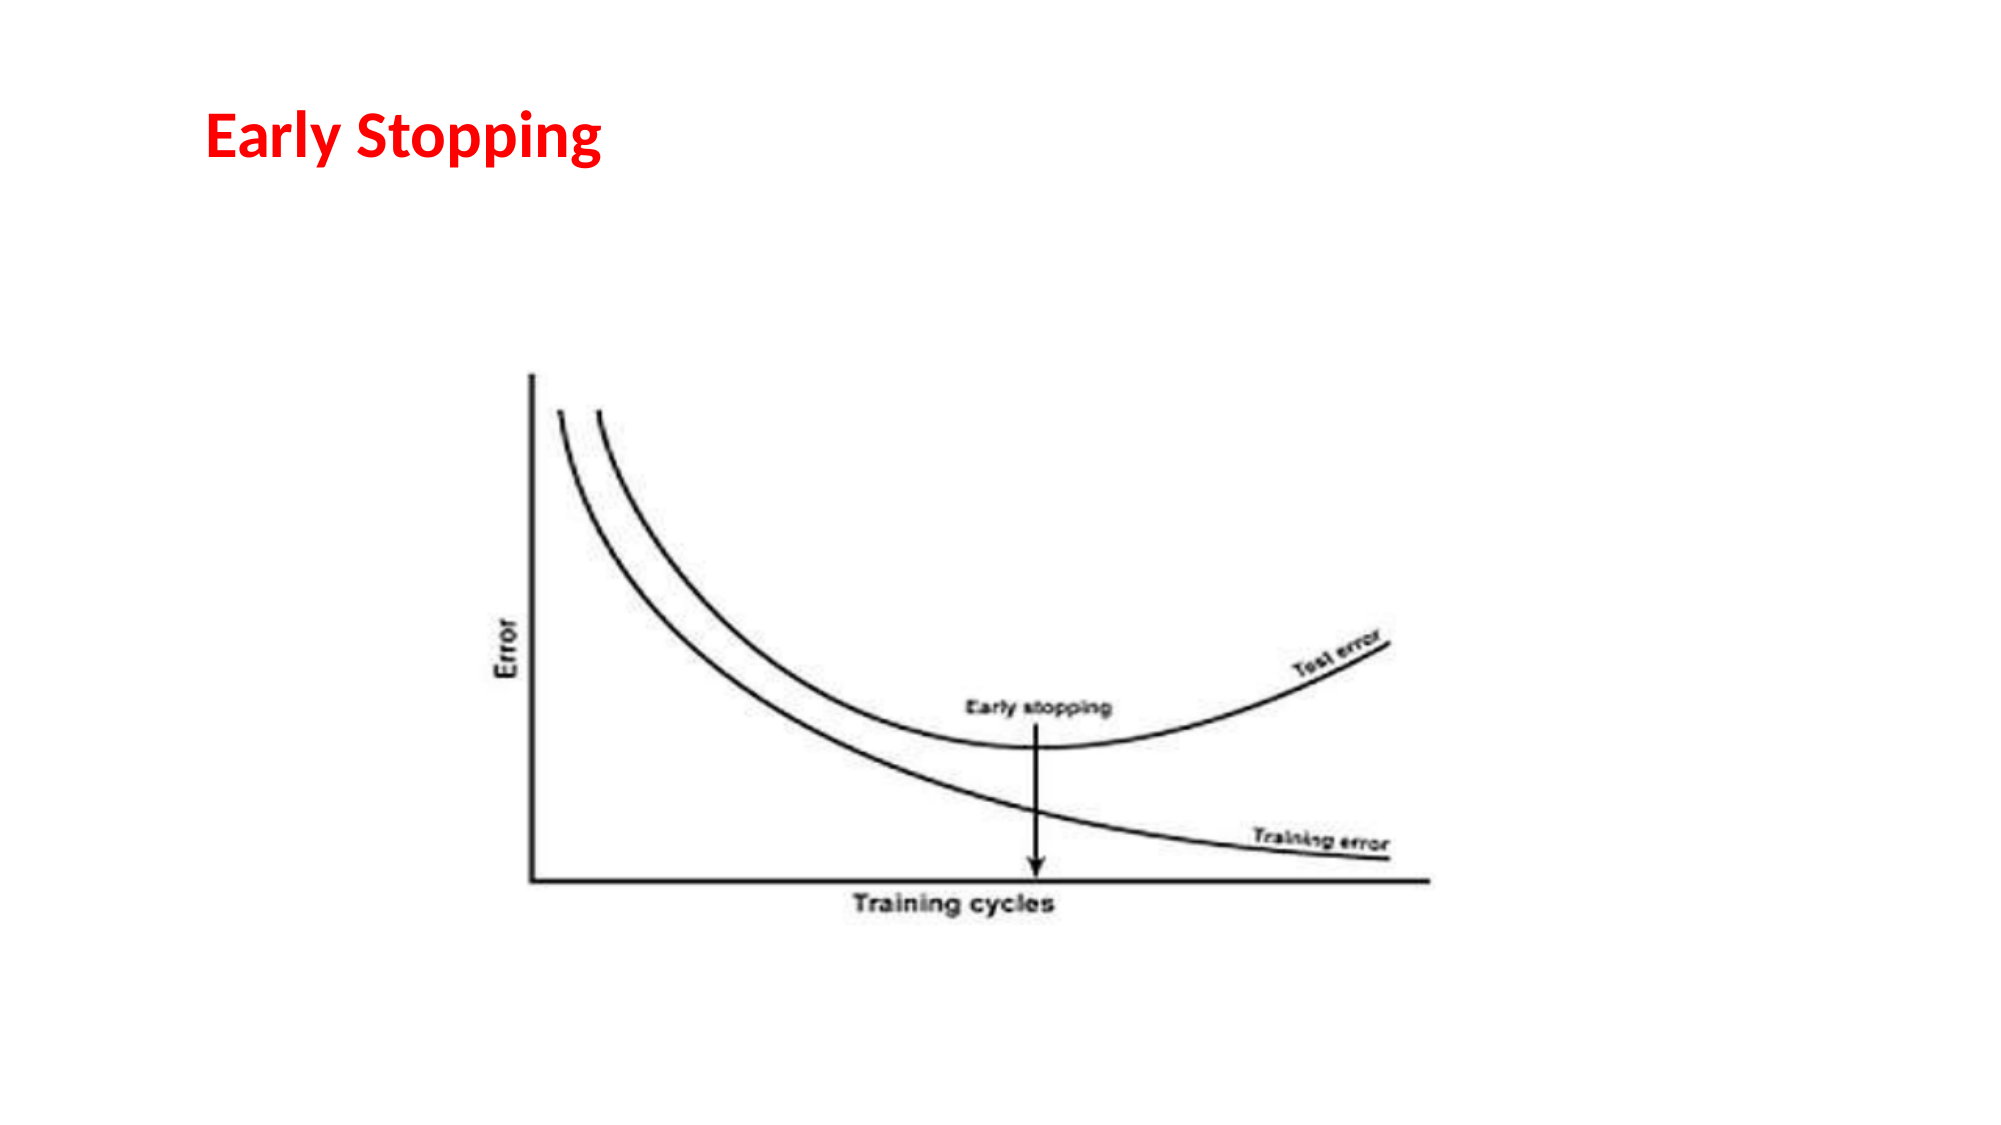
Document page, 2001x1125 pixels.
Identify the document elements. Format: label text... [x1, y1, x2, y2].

picture [449, 342, 1500, 957]
text_box Early Stopping [190, 83, 1191, 179]
